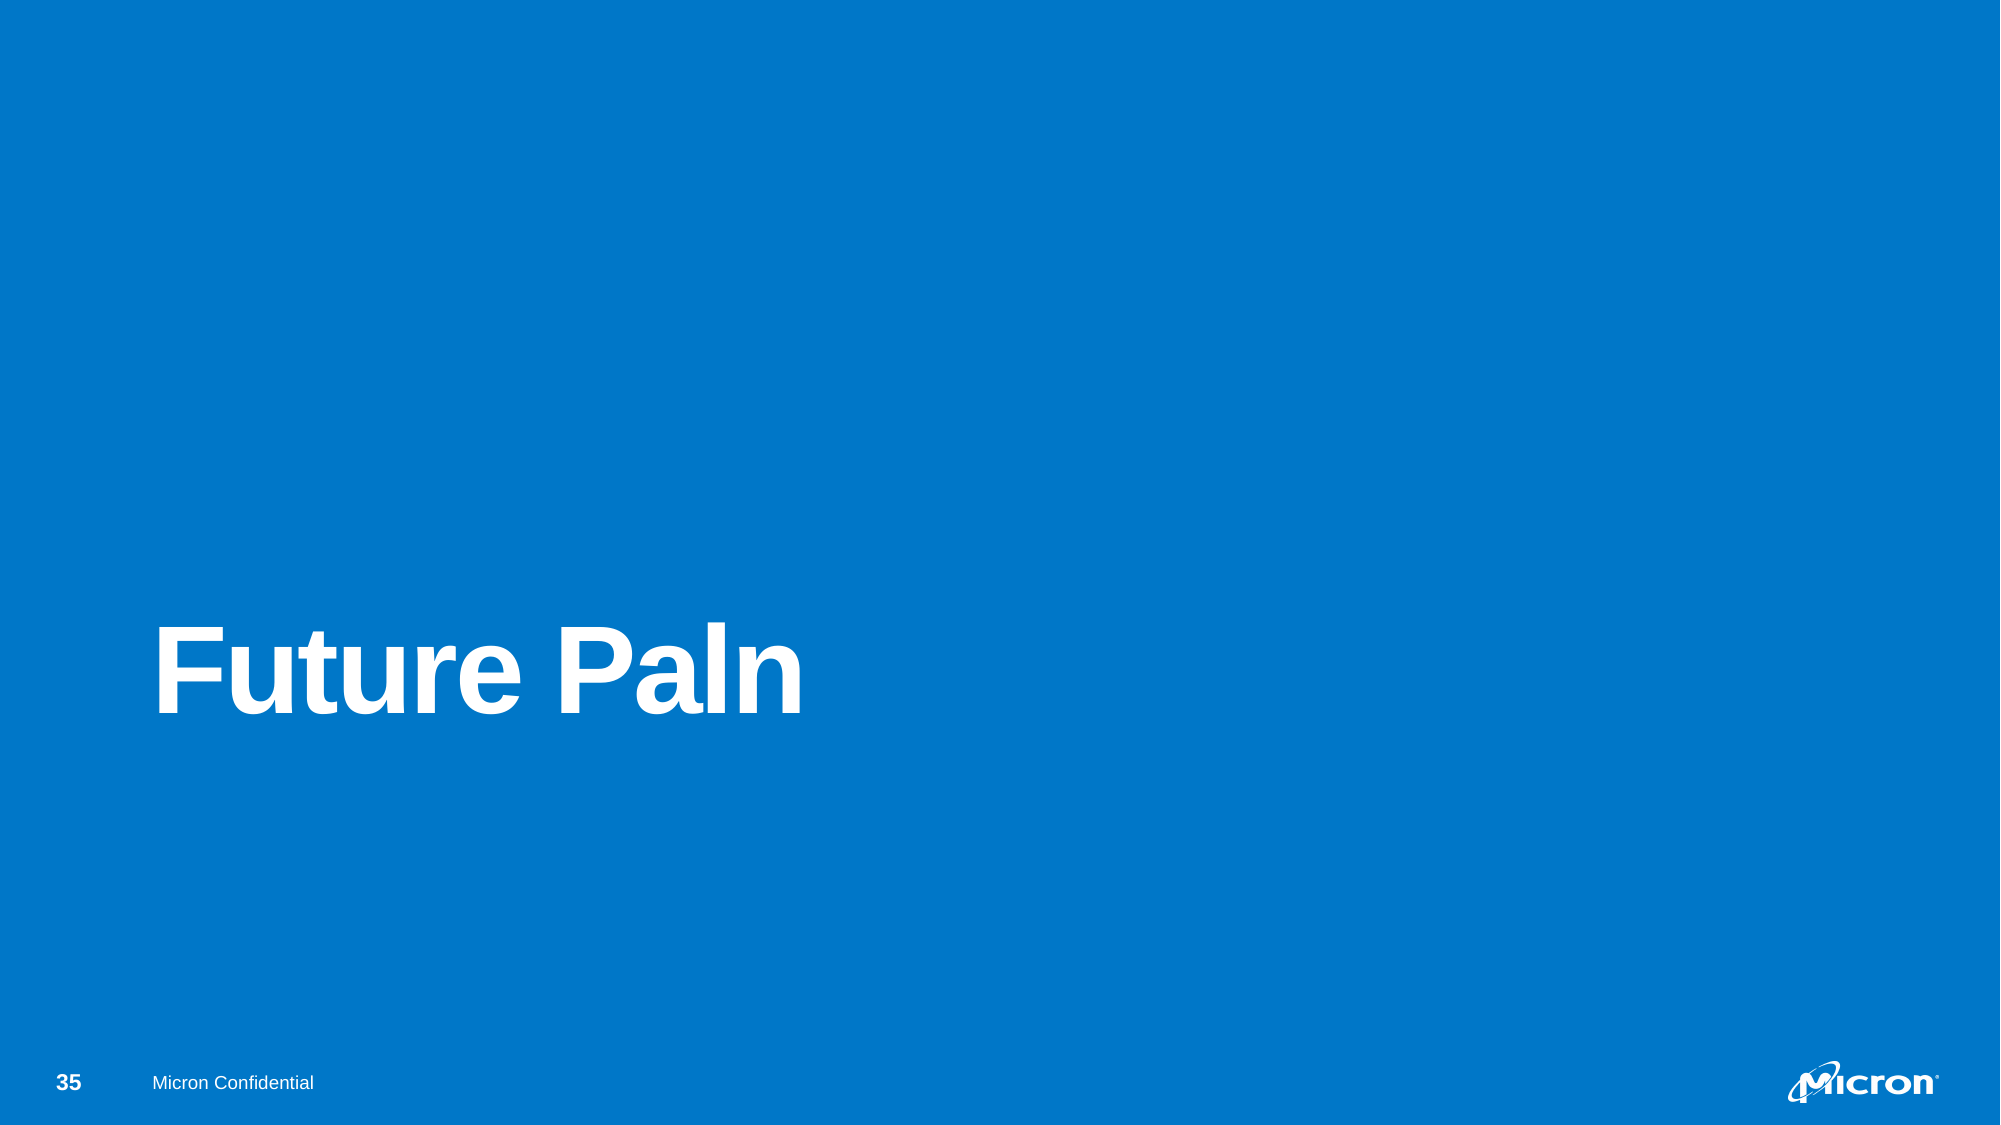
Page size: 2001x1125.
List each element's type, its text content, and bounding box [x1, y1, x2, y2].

footer Micron Confidential [138, 1051, 366, 1112]
picture [1788, 1061, 1939, 1103]
slide_number 35 [0, 1051, 138, 1112]
title Future Paln [136, 280, 1862, 749]
